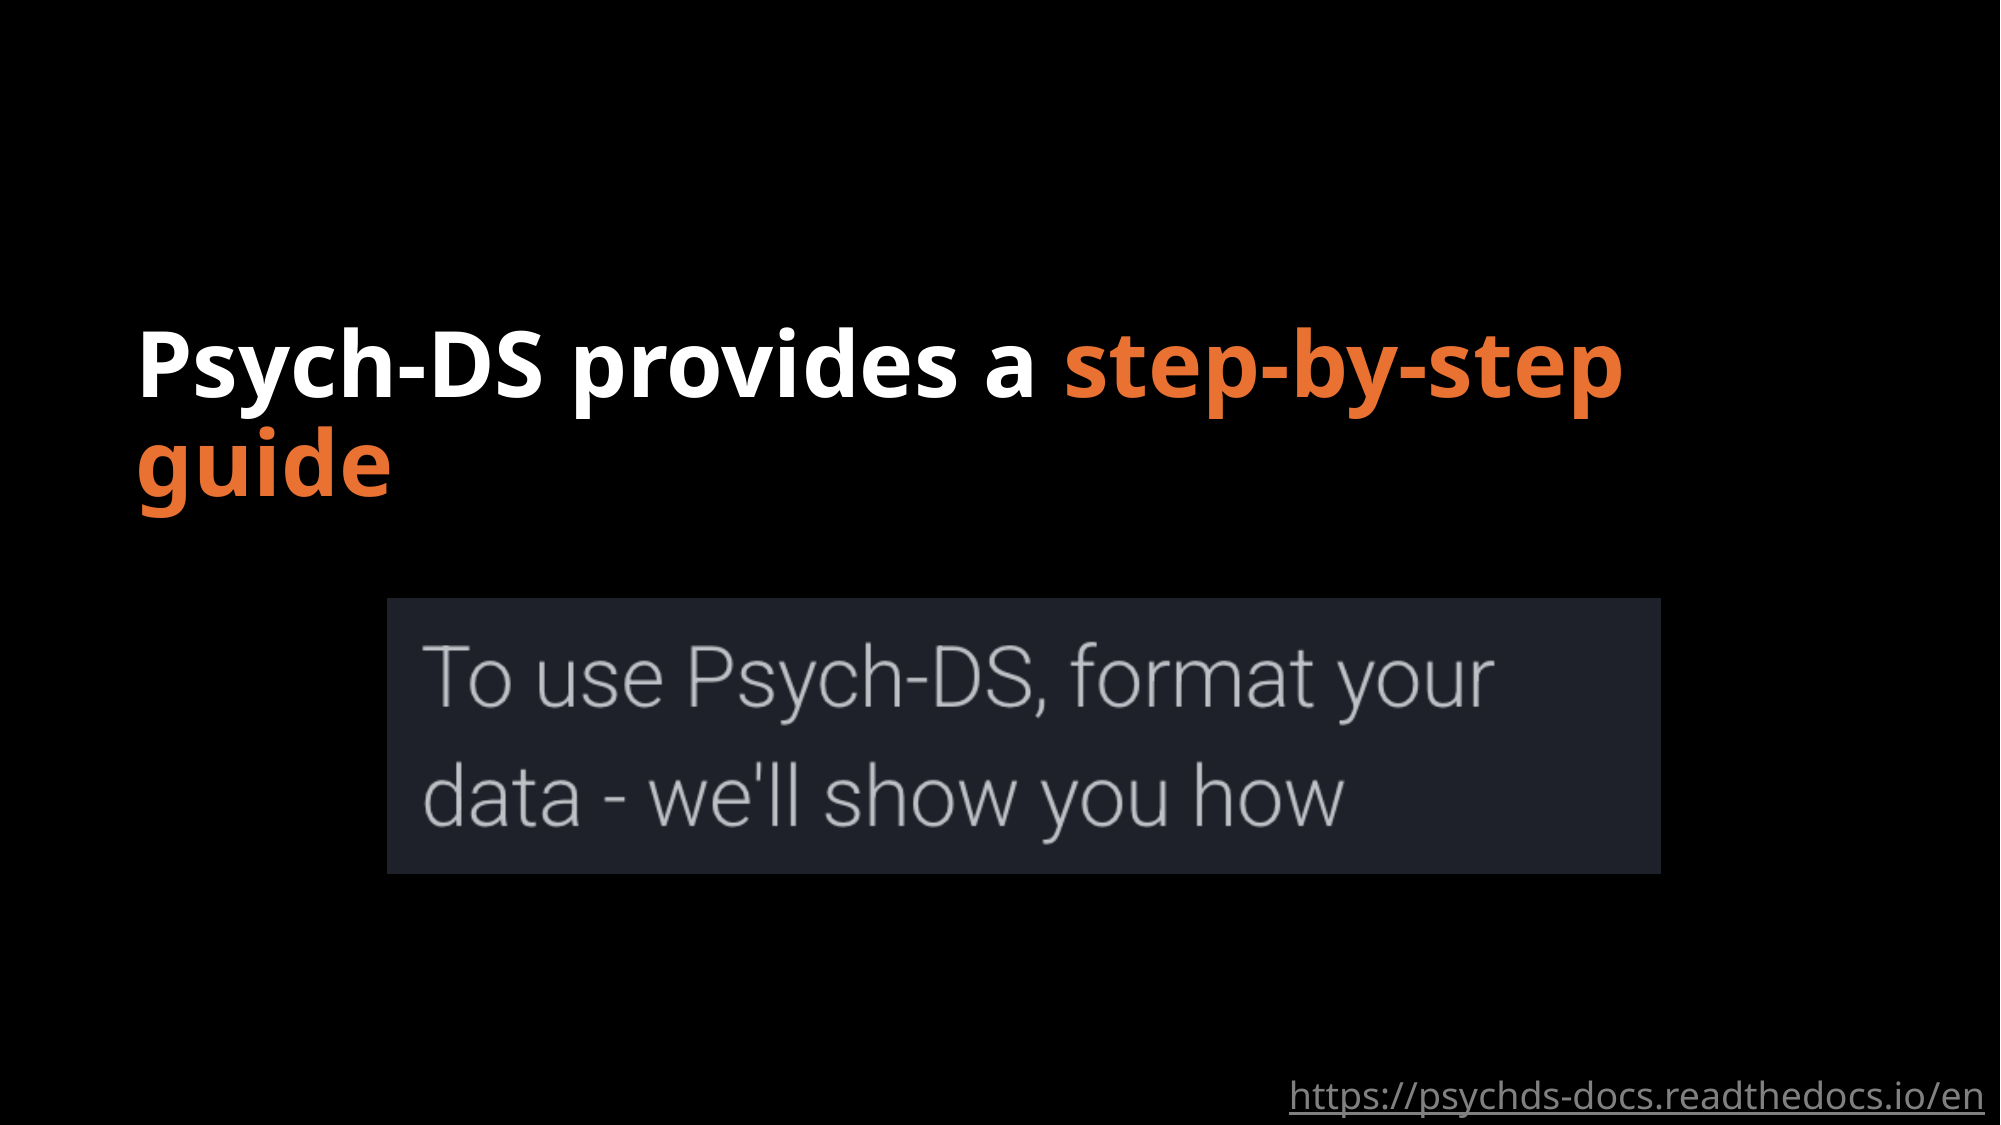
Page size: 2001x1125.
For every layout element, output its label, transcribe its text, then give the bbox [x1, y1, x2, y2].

picture [387, 597, 1661, 874]
title Psych-DS provides a step-by-step guide [120, 309, 1880, 527]
text_box https://psychds-docs.readthedocs.io/en/latest/guides/1_getting_started/ [742, 1064, 2000, 1125]
